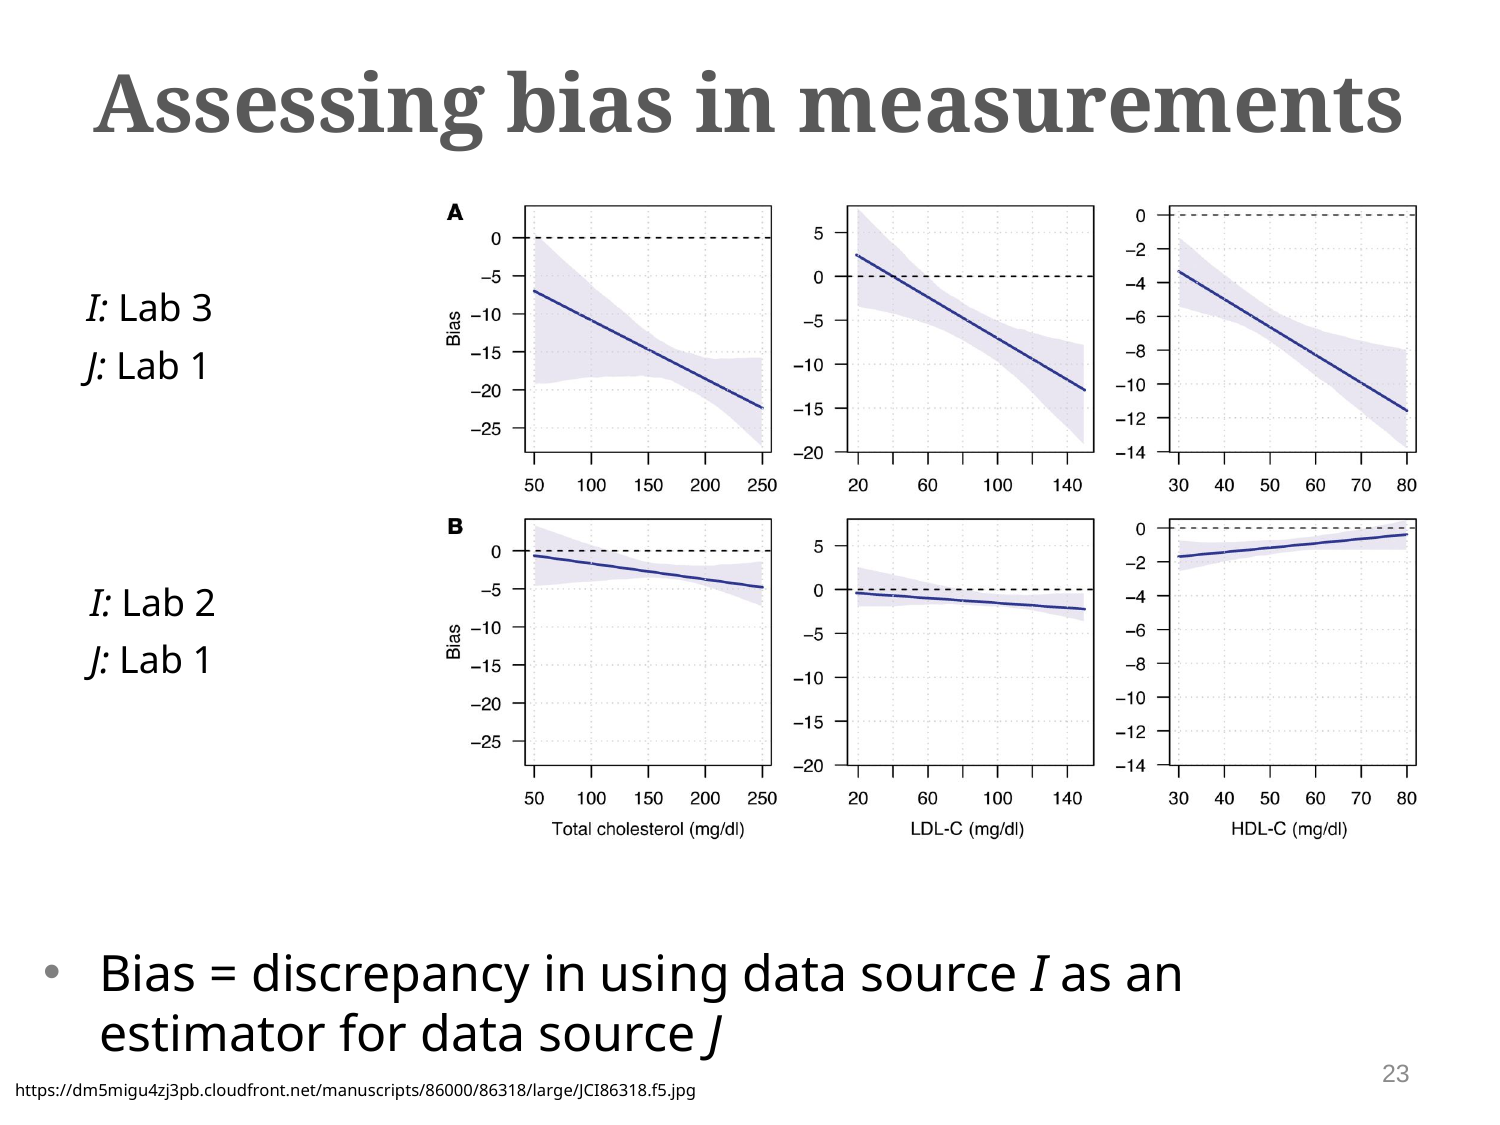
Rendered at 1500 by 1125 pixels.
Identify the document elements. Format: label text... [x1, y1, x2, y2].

slide_number 23 [1369, 1042, 1425, 1103]
picture [444, 201, 1426, 849]
text_box I: Lab 3 J: Lab 1 [71, 276, 344, 400]
text_box Assessing bias in measurements [0, 6, 1500, 194]
text_box I: Lab 2 J: Lab 1 [74, 571, 347, 695]
text_box Bias = discrepancy in using data source I as an estimator for data source J [28, 933, 1397, 1073]
text_box https://dm5migu4zj3pb.cloudfront.net/manuscripts/86000/86318/large/JCI86318.f5.jpg [0, 1072, 1369, 1125]
